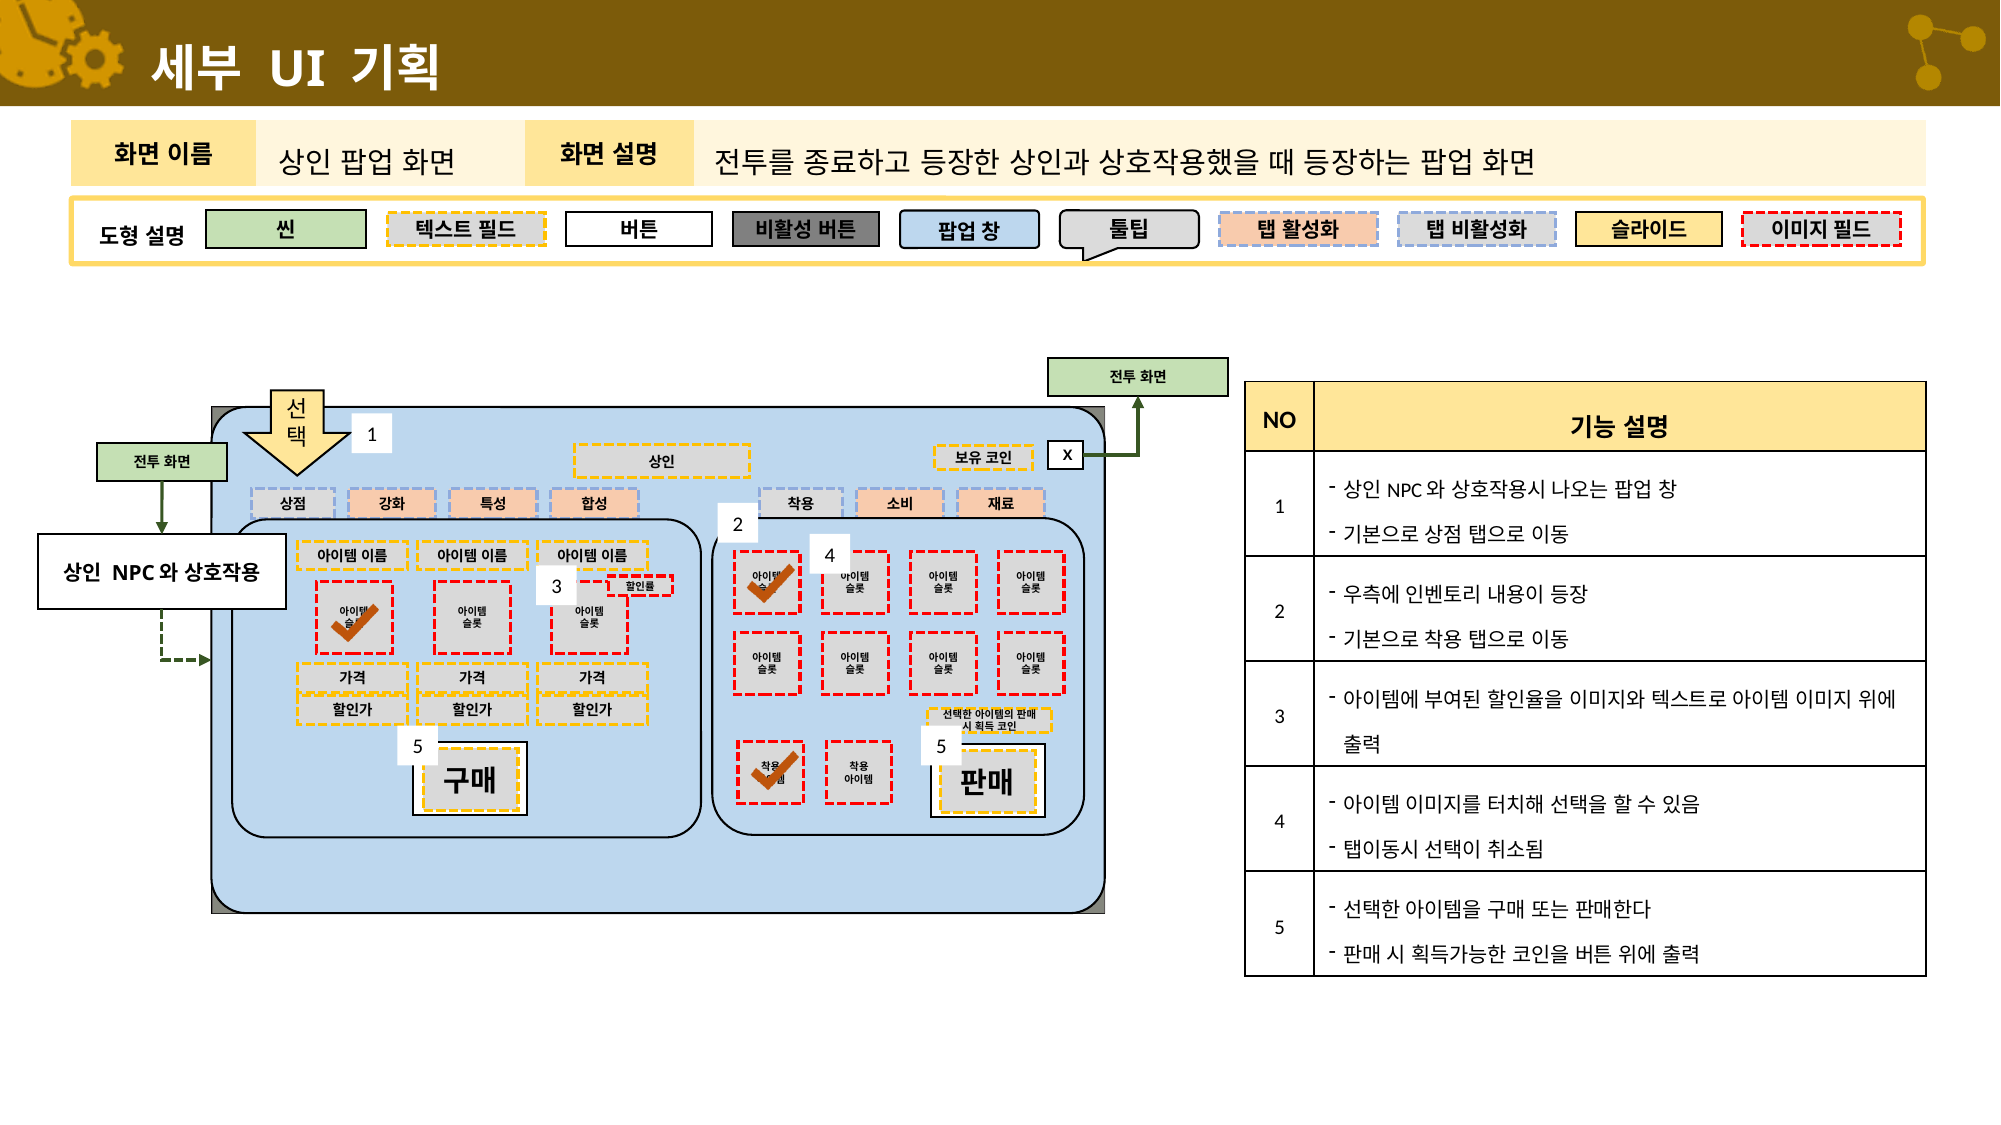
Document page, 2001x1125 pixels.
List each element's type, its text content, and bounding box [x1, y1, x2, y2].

table_cell 2 [1246, 557, 1313, 660]
table_cell 우측에 인벤토리 내용이 등장 기본으로 착용 탭으로 이동 [1315, 557, 1925, 660]
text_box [1082, 395, 1139, 456]
table_cell 5 [1246, 872, 1313, 975]
table_cell 선택한 아이템을 구매 또는 판매한다 판매 시 획득가능한 코인을 버튼 위에 출력 [1315, 872, 1925, 975]
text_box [161, 609, 212, 660]
text_box 선택 [269, 389, 325, 406]
table_cell 아이템 이미지를 터치해 선택을 할 수 있음 탭이동시 선택이 취소됨 [1315, 767, 1925, 870]
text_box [297, 541, 673, 815]
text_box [737, 741, 892, 804]
text_box 전투 화면 [96, 442, 211, 482]
table_cell 3 [1246, 662, 1313, 765]
table_cell 상인NPC와 상호작용시 나오는 팝업 창 기본으로 상점 탭으로 이동 [1315, 452, 1925, 555]
text_box 세부 UI 기획 [135, 12, 1861, 91]
table_cell 1 [1246, 452, 1313, 555]
picture [0, 0, 129, 96]
picture [741, 561, 795, 607]
table_cell 아이템에 부여된 할인율을 이미지와 텍스트로 아이템 이미지 위에 출력 [1315, 662, 1925, 765]
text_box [734, 551, 1064, 695]
list 상인 팝업 화면 [263, 120, 524, 187]
table_header NO [1246, 382, 1313, 450]
text_box 상인 NPC와 상호작용 [37, 533, 211, 610]
table_cell 4 [1246, 767, 1313, 870]
text_box 전투 화면 [1047, 357, 1229, 397]
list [211, 406, 1105, 914]
table_header 기능 설명 [1315, 382, 1925, 450]
list 전투를 종료하고 등장한 상인과 상호작용했을 때 등장하는 팝업 화면 [699, 120, 1914, 187]
